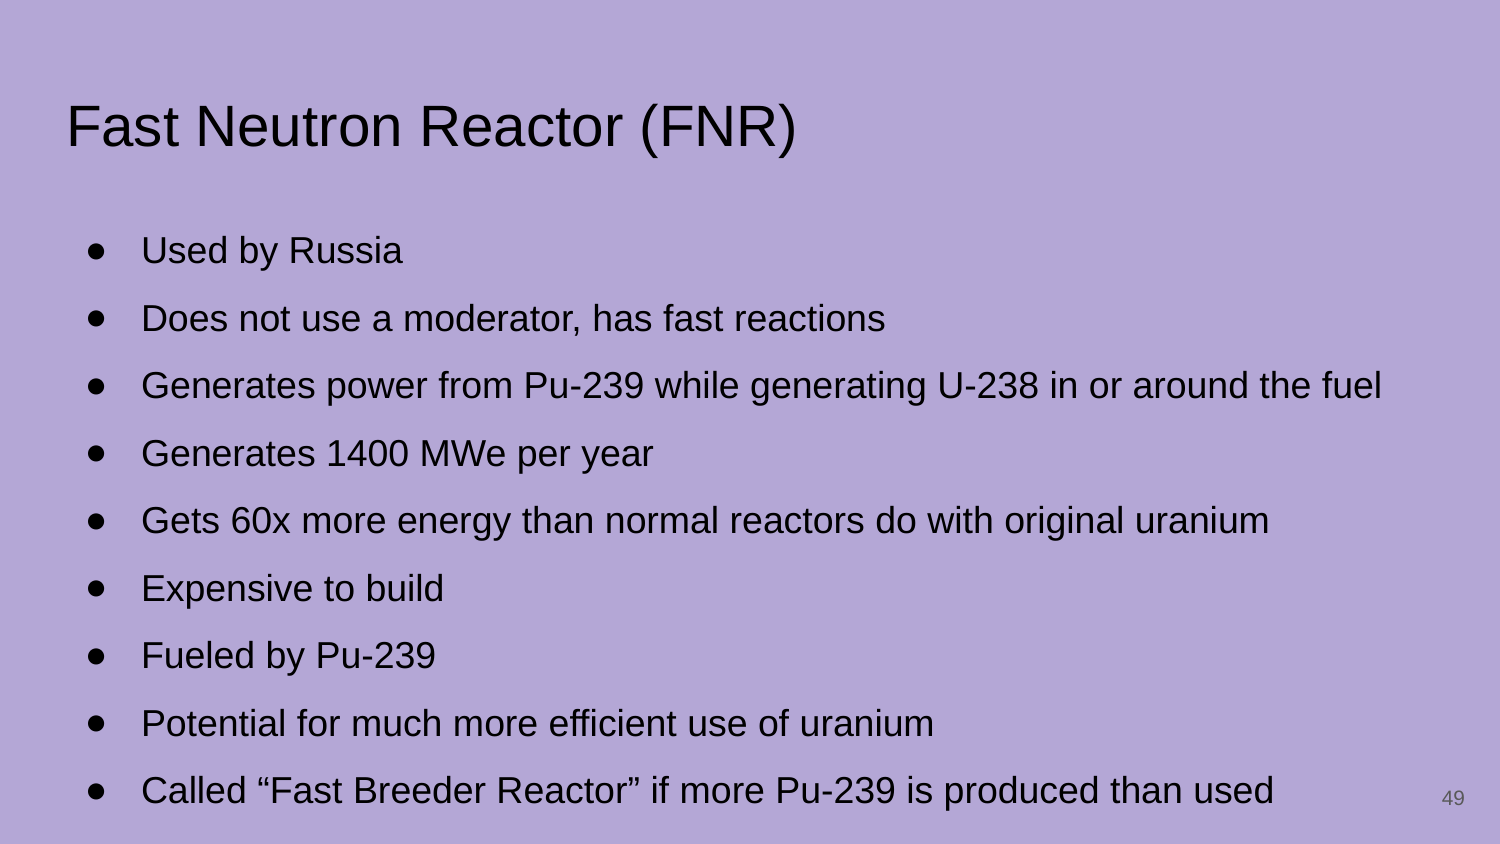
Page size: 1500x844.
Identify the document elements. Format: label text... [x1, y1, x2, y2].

title Fast Neutron Reactor (FNR) [51, 72, 1449, 167]
list Used by Russia Does not use a moderator, has fast reactions Generates power from Pu-239 while generating U-238 in or around the fuel Generates 1400 MWe per year Gets 60x more energy than normal reactors do with original uranium Expensive to build Fueled by Pu-239 Potential for much more efficient use of uranium Called “Fast Breeder Reactor” if more Pu-239 is produced than used [51, 189, 1468, 750]
slide_number ‹#› [1389, 764, 1480, 830]
